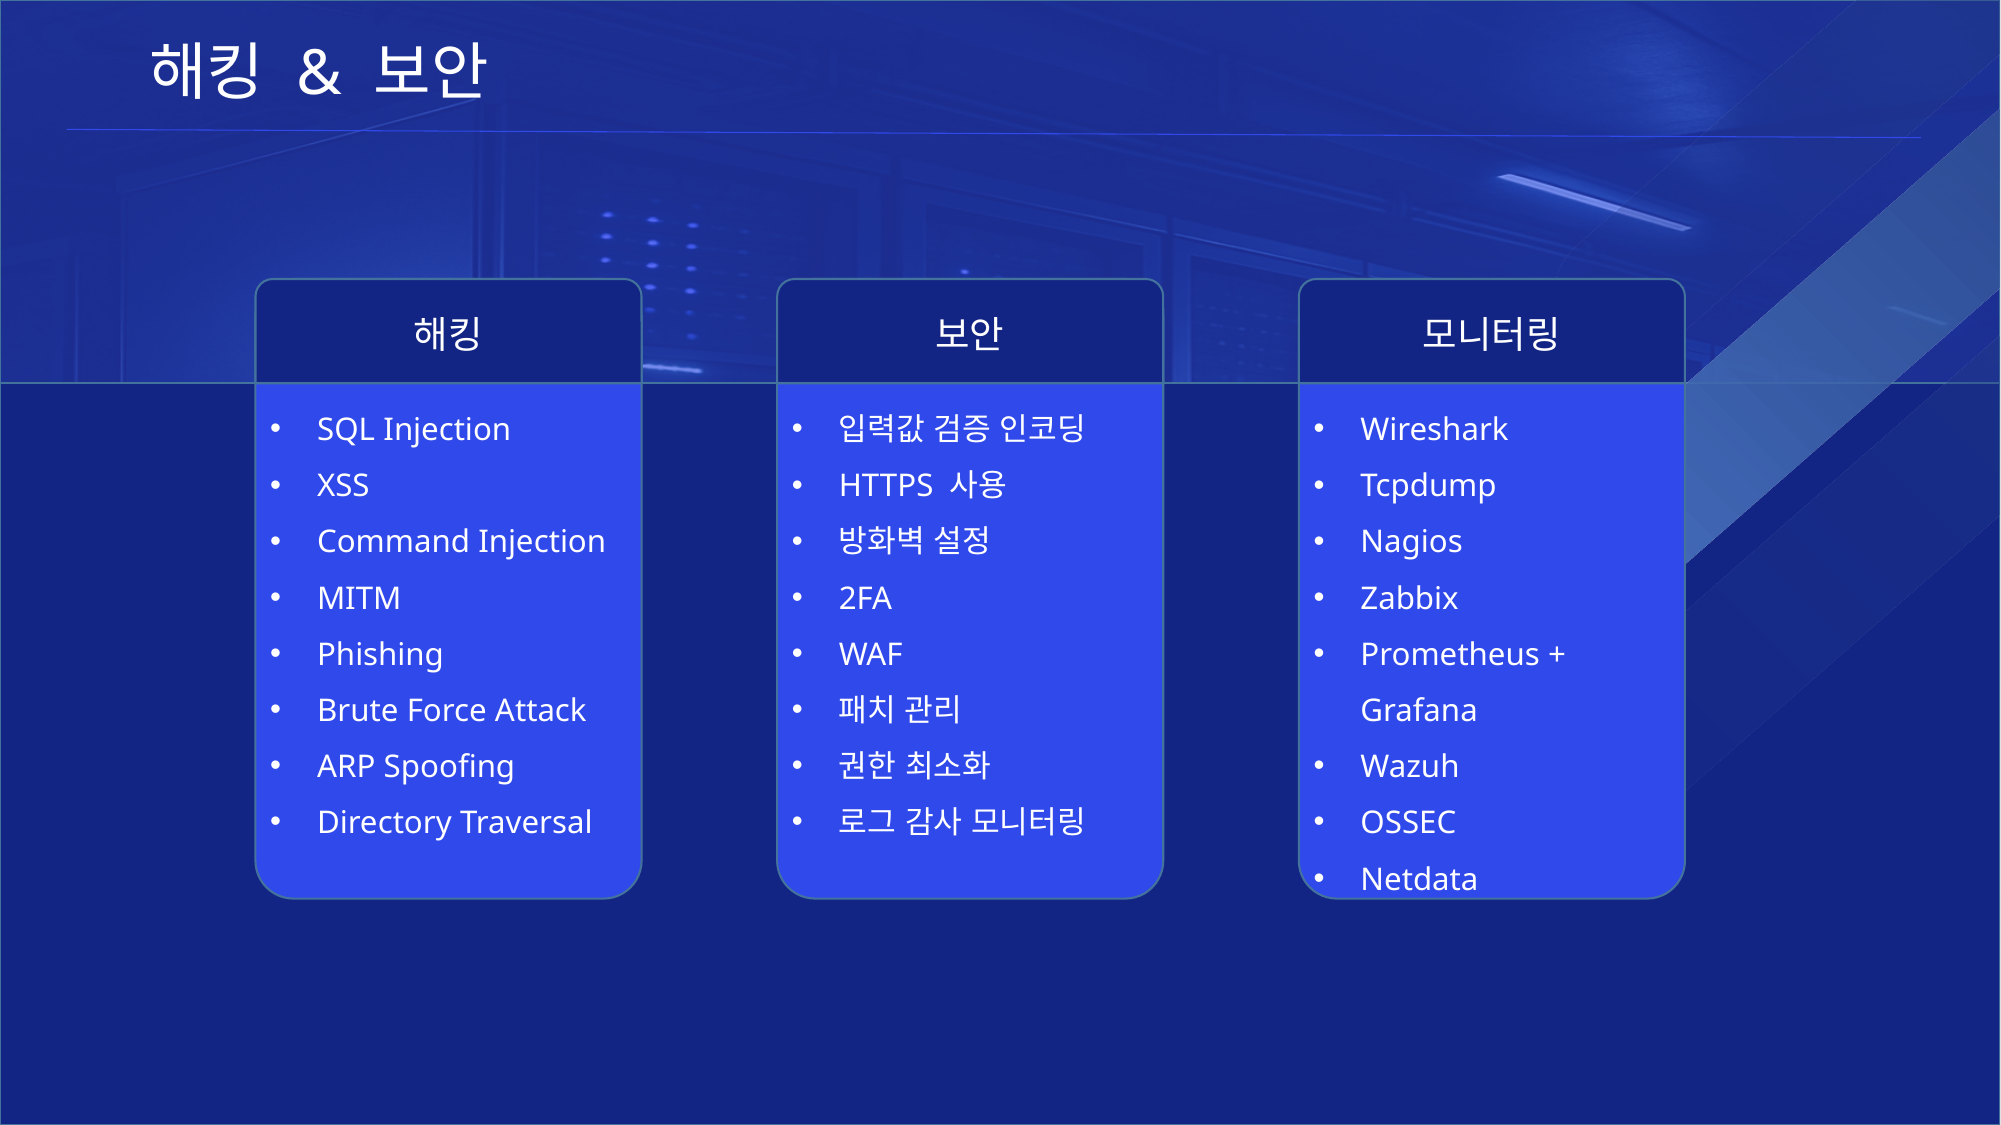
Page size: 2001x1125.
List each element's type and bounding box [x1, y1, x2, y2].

text_box [777, 278, 1164, 899]
text_box [0, 516, 2000, 1125]
text_box [1298, 279, 1685, 903]
text_box [0, 0, 2000, 516]
text_box [255, 278, 642, 899]
text_box [66, 129, 1922, 138]
